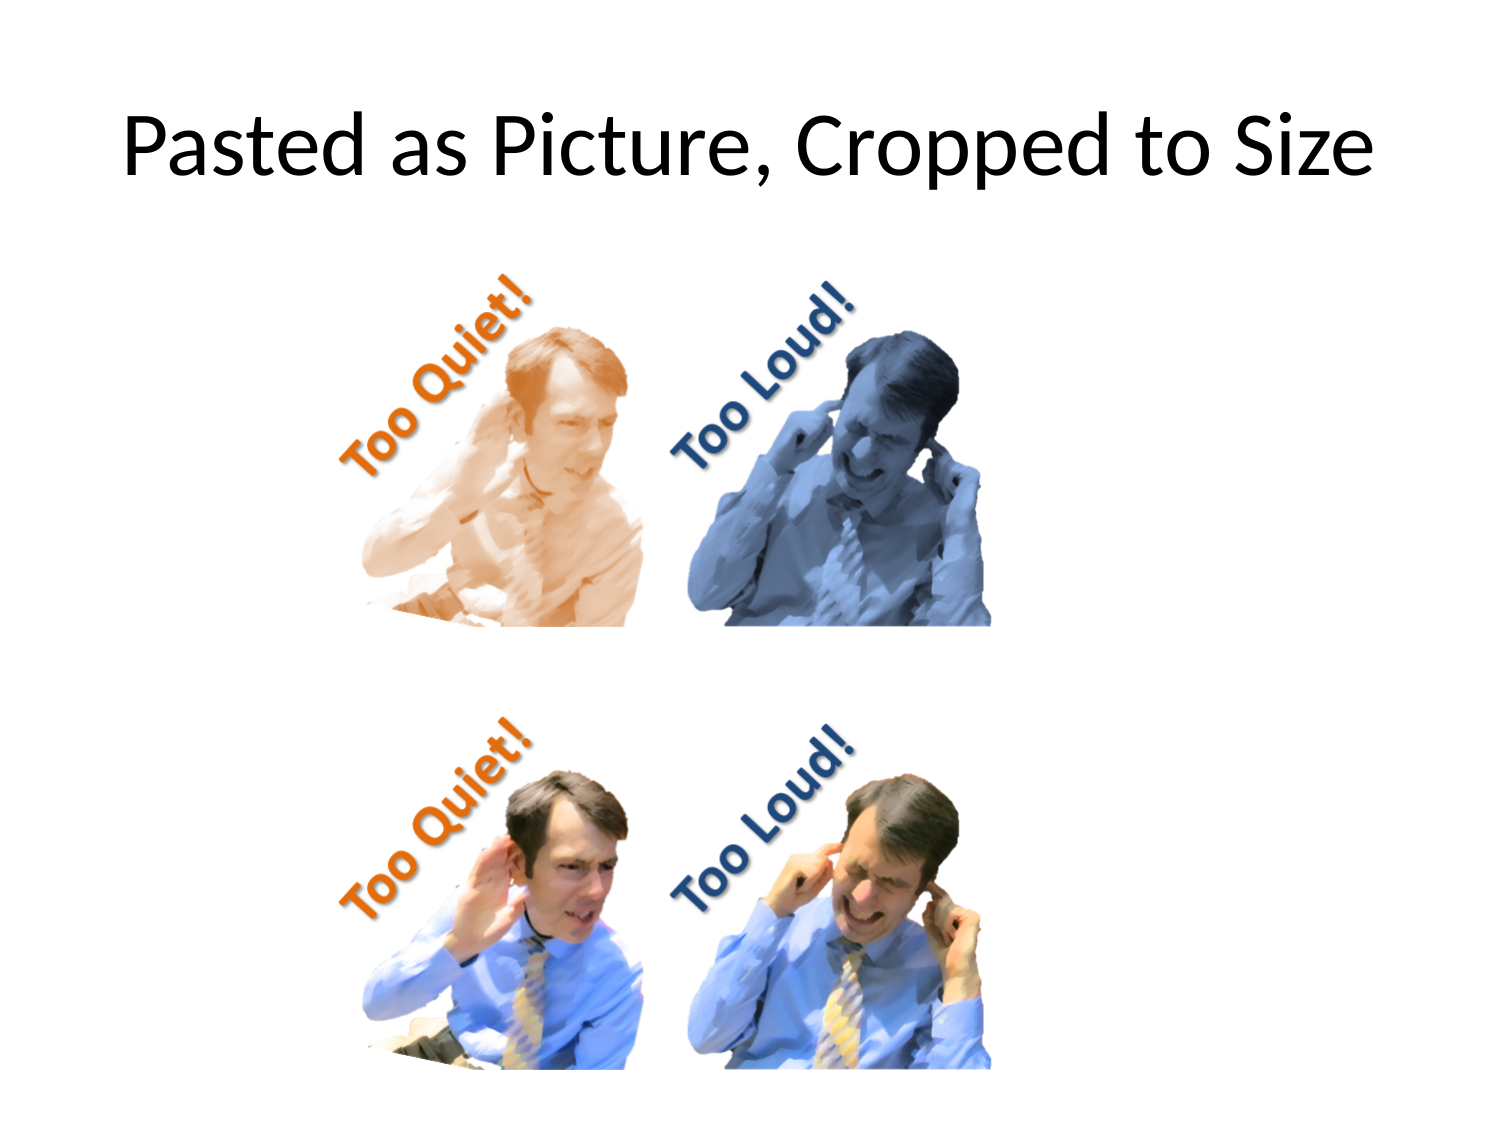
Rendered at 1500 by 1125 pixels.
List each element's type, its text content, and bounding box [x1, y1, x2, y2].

picture [327, 704, 1014, 1088]
picture [327, 254, 1014, 638]
title Pasted as Picture, Cropped to Size [75, 45, 1425, 233]
